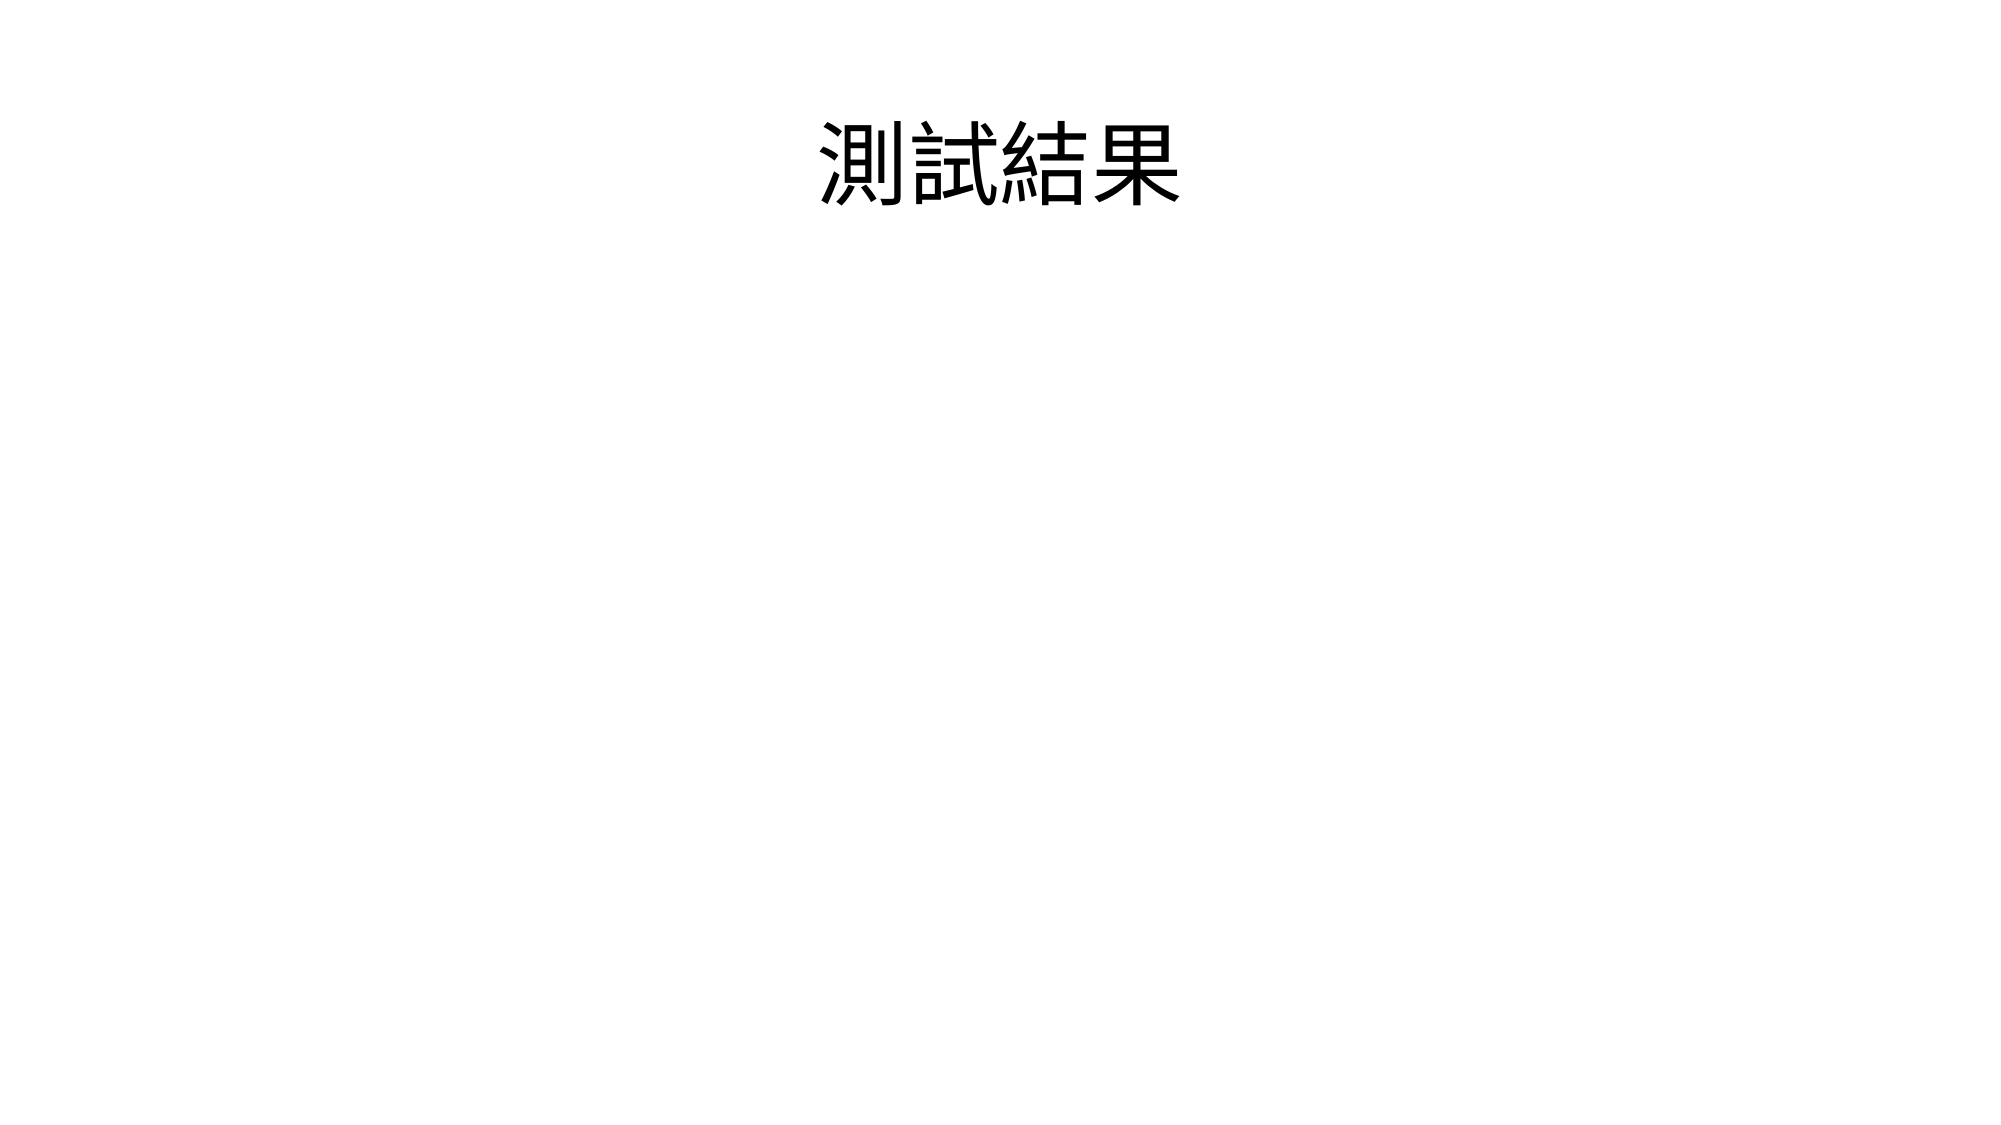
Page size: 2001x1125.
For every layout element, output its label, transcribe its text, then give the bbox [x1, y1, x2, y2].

title 測試結果 [137, 59, 1863, 278]
